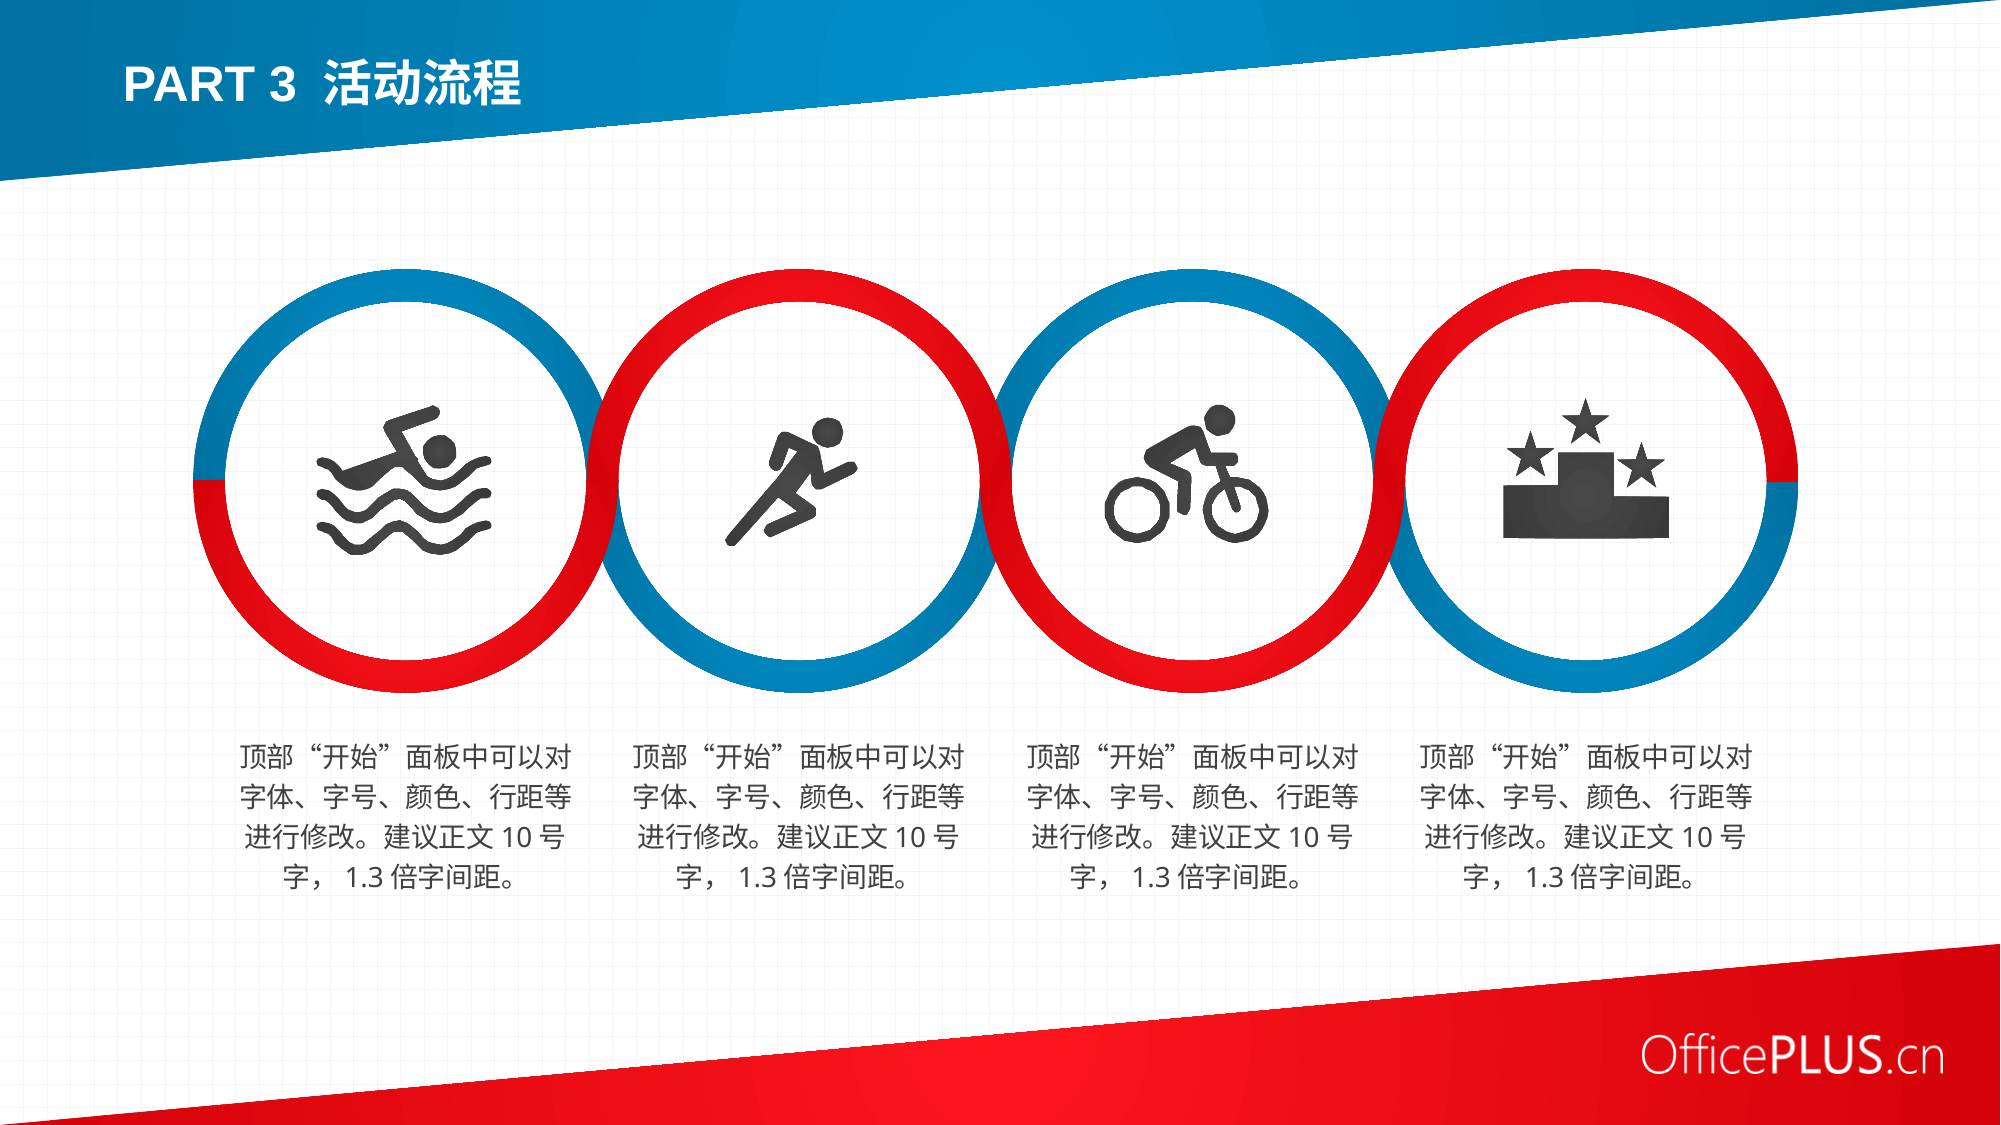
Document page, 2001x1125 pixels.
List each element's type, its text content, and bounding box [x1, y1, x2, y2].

text_box [1372, 268, 1800, 484]
text_box 顶部“开始”面板中可以对字体、字号、颜色、行距等进行修改。建议正文10号字，1.3倍字间距。 [223, 725, 588, 901]
text_box 顶部“开始”面板中可以对字体、字号、颜色、行距等进行修改。建议正文10号字，1.3倍字间距。 [1010, 725, 1375, 901]
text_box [1104, 405, 1269, 544]
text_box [1503, 398, 1669, 539]
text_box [724, 417, 858, 547]
text_box [978, 478, 1406, 694]
text_box [602, 488, 996, 694]
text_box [316, 405, 492, 555]
text_box [192, 478, 620, 694]
text_box 顶部“开始”面板中可以对字体、字号、颜色、行距等进行修改。建议正文10号字，1.3倍字间距。 [1404, 725, 1768, 901]
text_box 顶部“开始”面板中可以对字体、字号、颜色、行距等进行修改。建议正文10号字，1.3倍字间距。 [617, 725, 981, 901]
picture [1642, 1033, 1943, 1074]
text_box [585, 268, 1013, 484]
text_box [1389, 484, 1800, 694]
text_box [996, 268, 1389, 475]
list PART 3 活动流程 [107, 41, 1034, 130]
text_box [192, 268, 602, 478]
